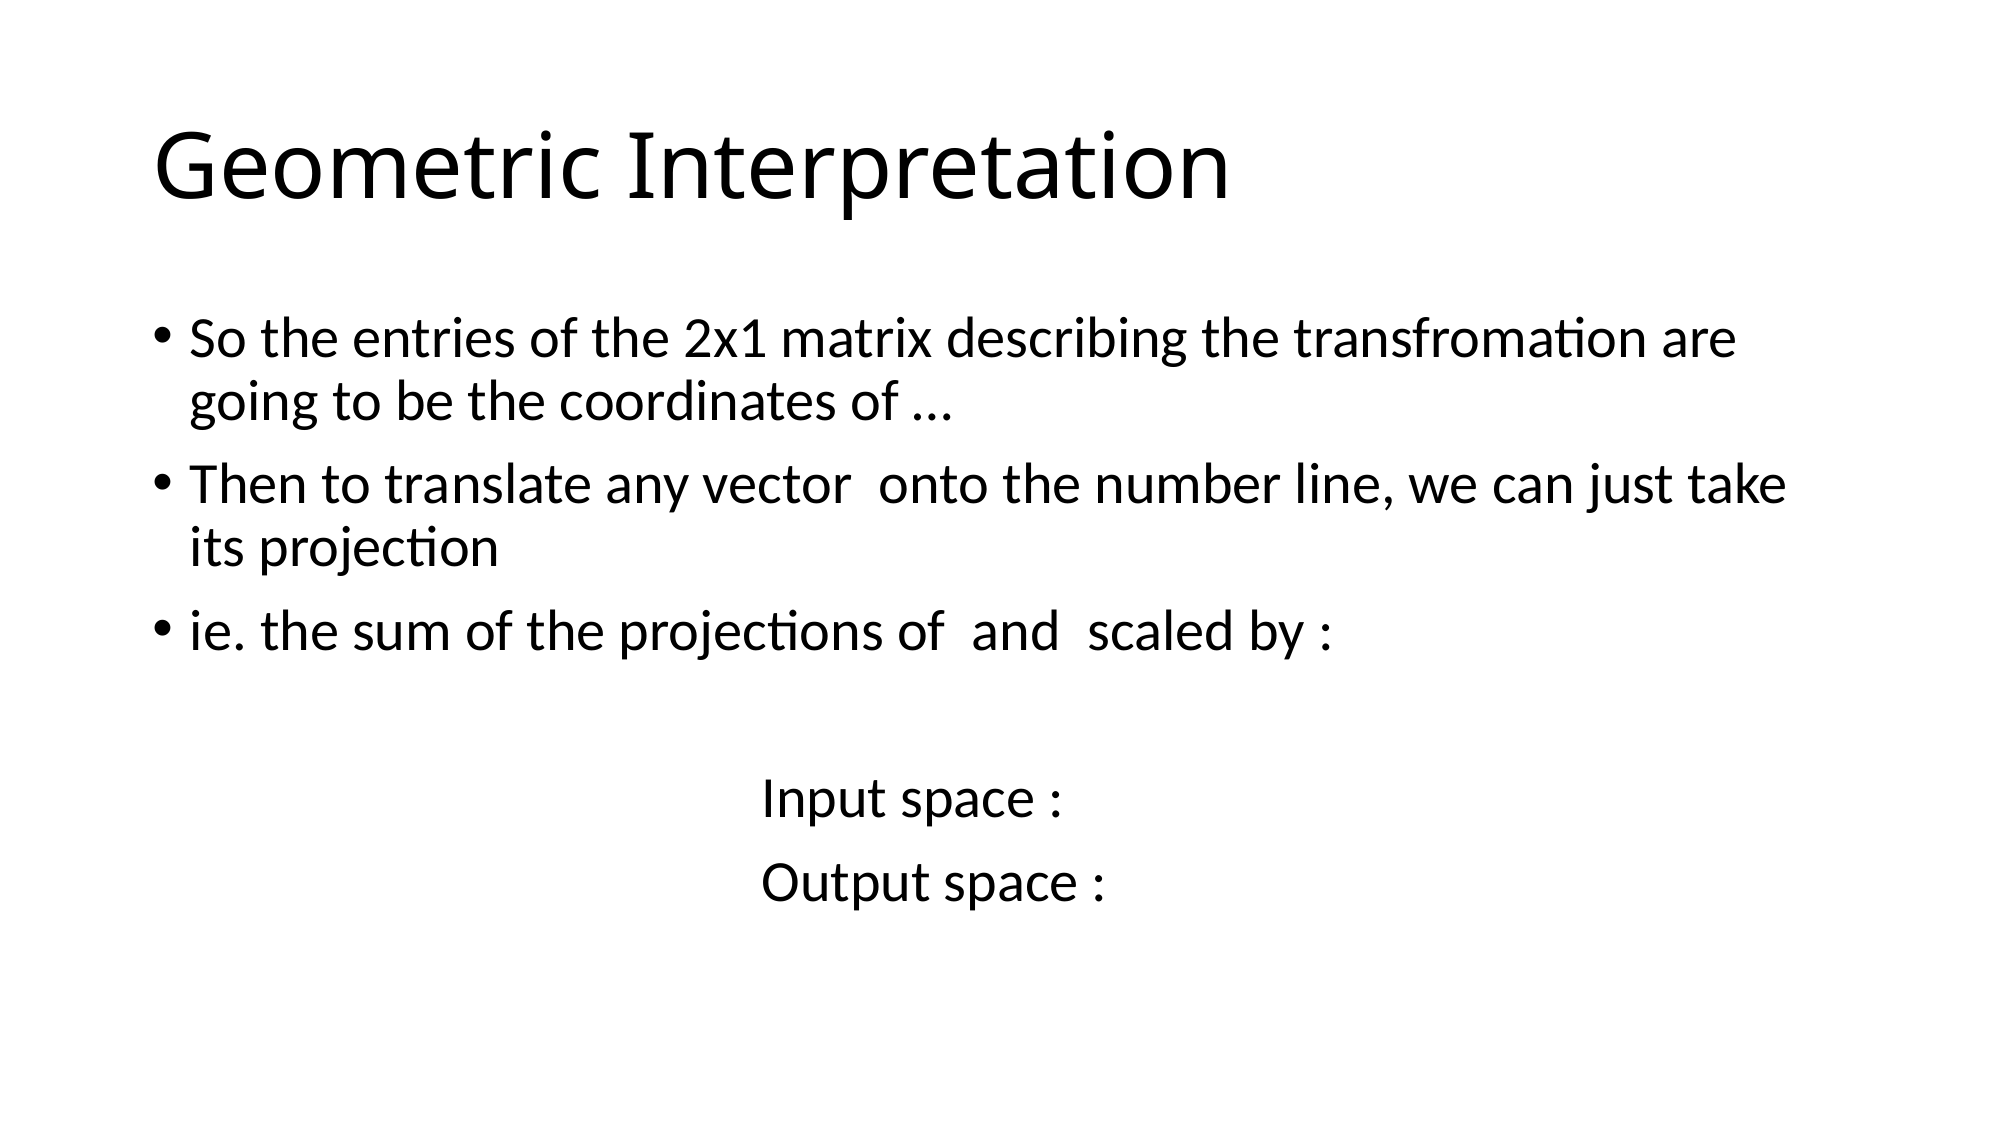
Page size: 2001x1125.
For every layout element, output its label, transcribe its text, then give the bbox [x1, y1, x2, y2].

title Geometric Interpretation [137, 59, 1863, 278]
